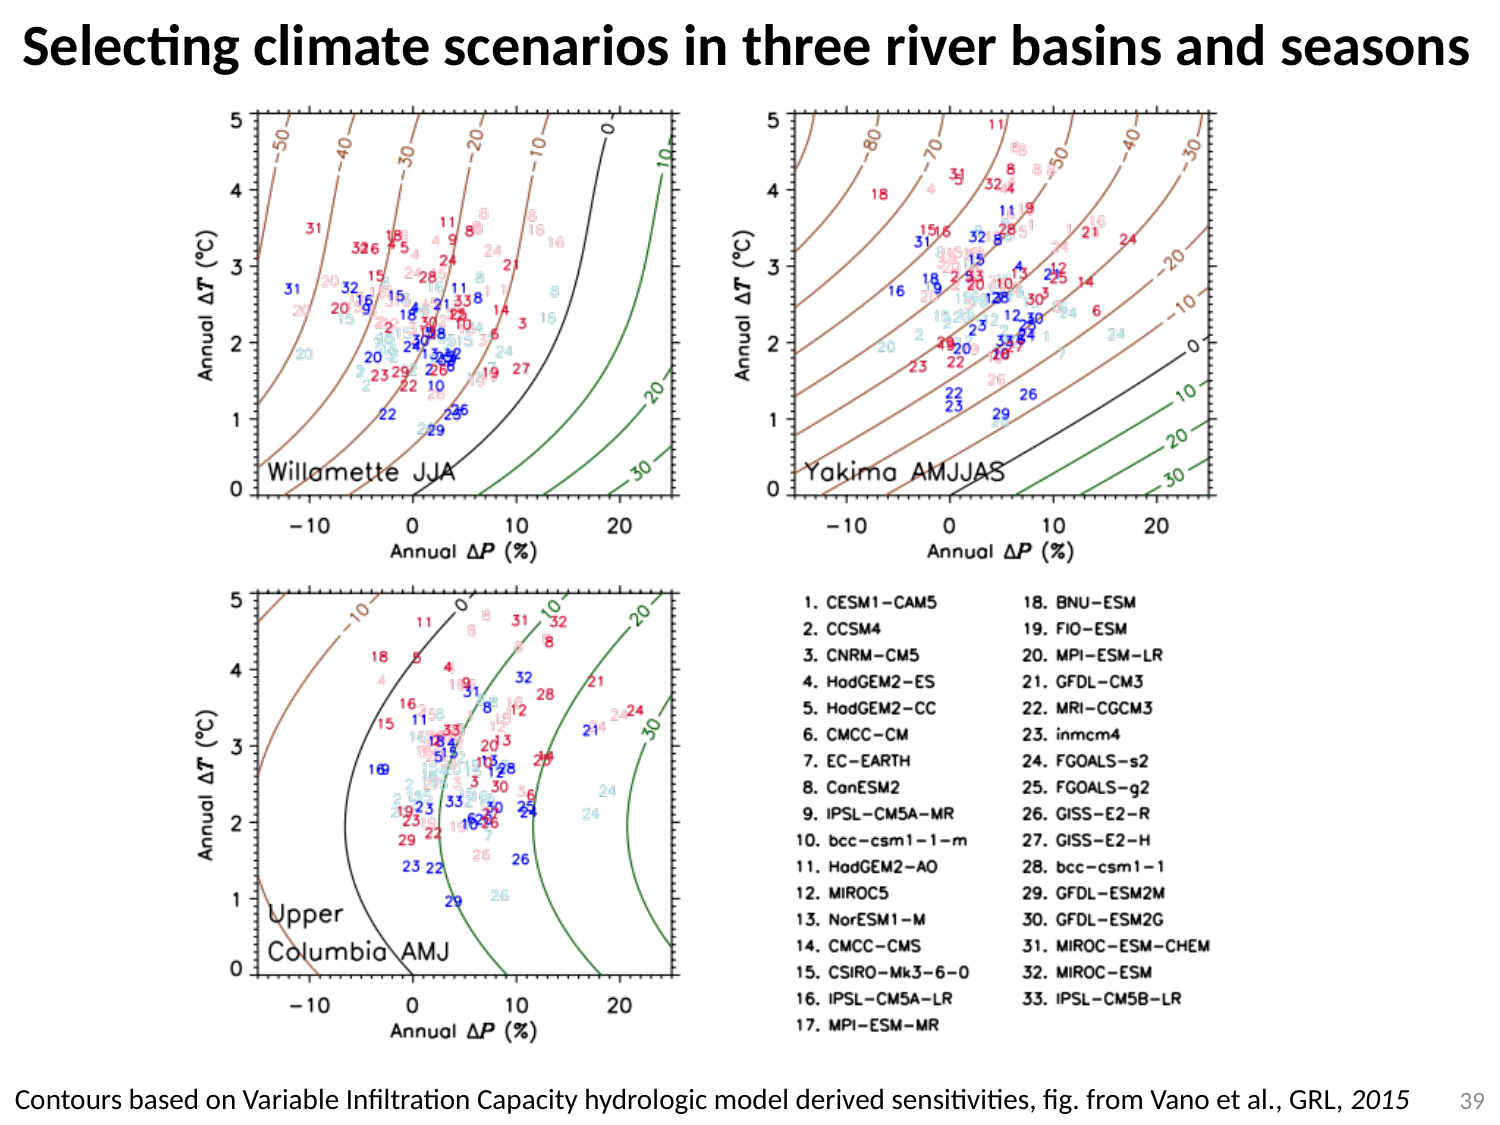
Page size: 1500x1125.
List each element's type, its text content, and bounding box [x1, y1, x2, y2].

picture [135, 16, 1330, 1071]
slide_number 39 [1149, 1069, 1500, 1125]
text_box Contours based on Variable Infiltration Capacity hydrologic model derived sensitivities, fig. from Vano et al., GRL, 2015 [0, 1072, 1149, 1123]
text_box Selecting climate scenarios in three river basins and seasons [0, 0, 1500, 155]
